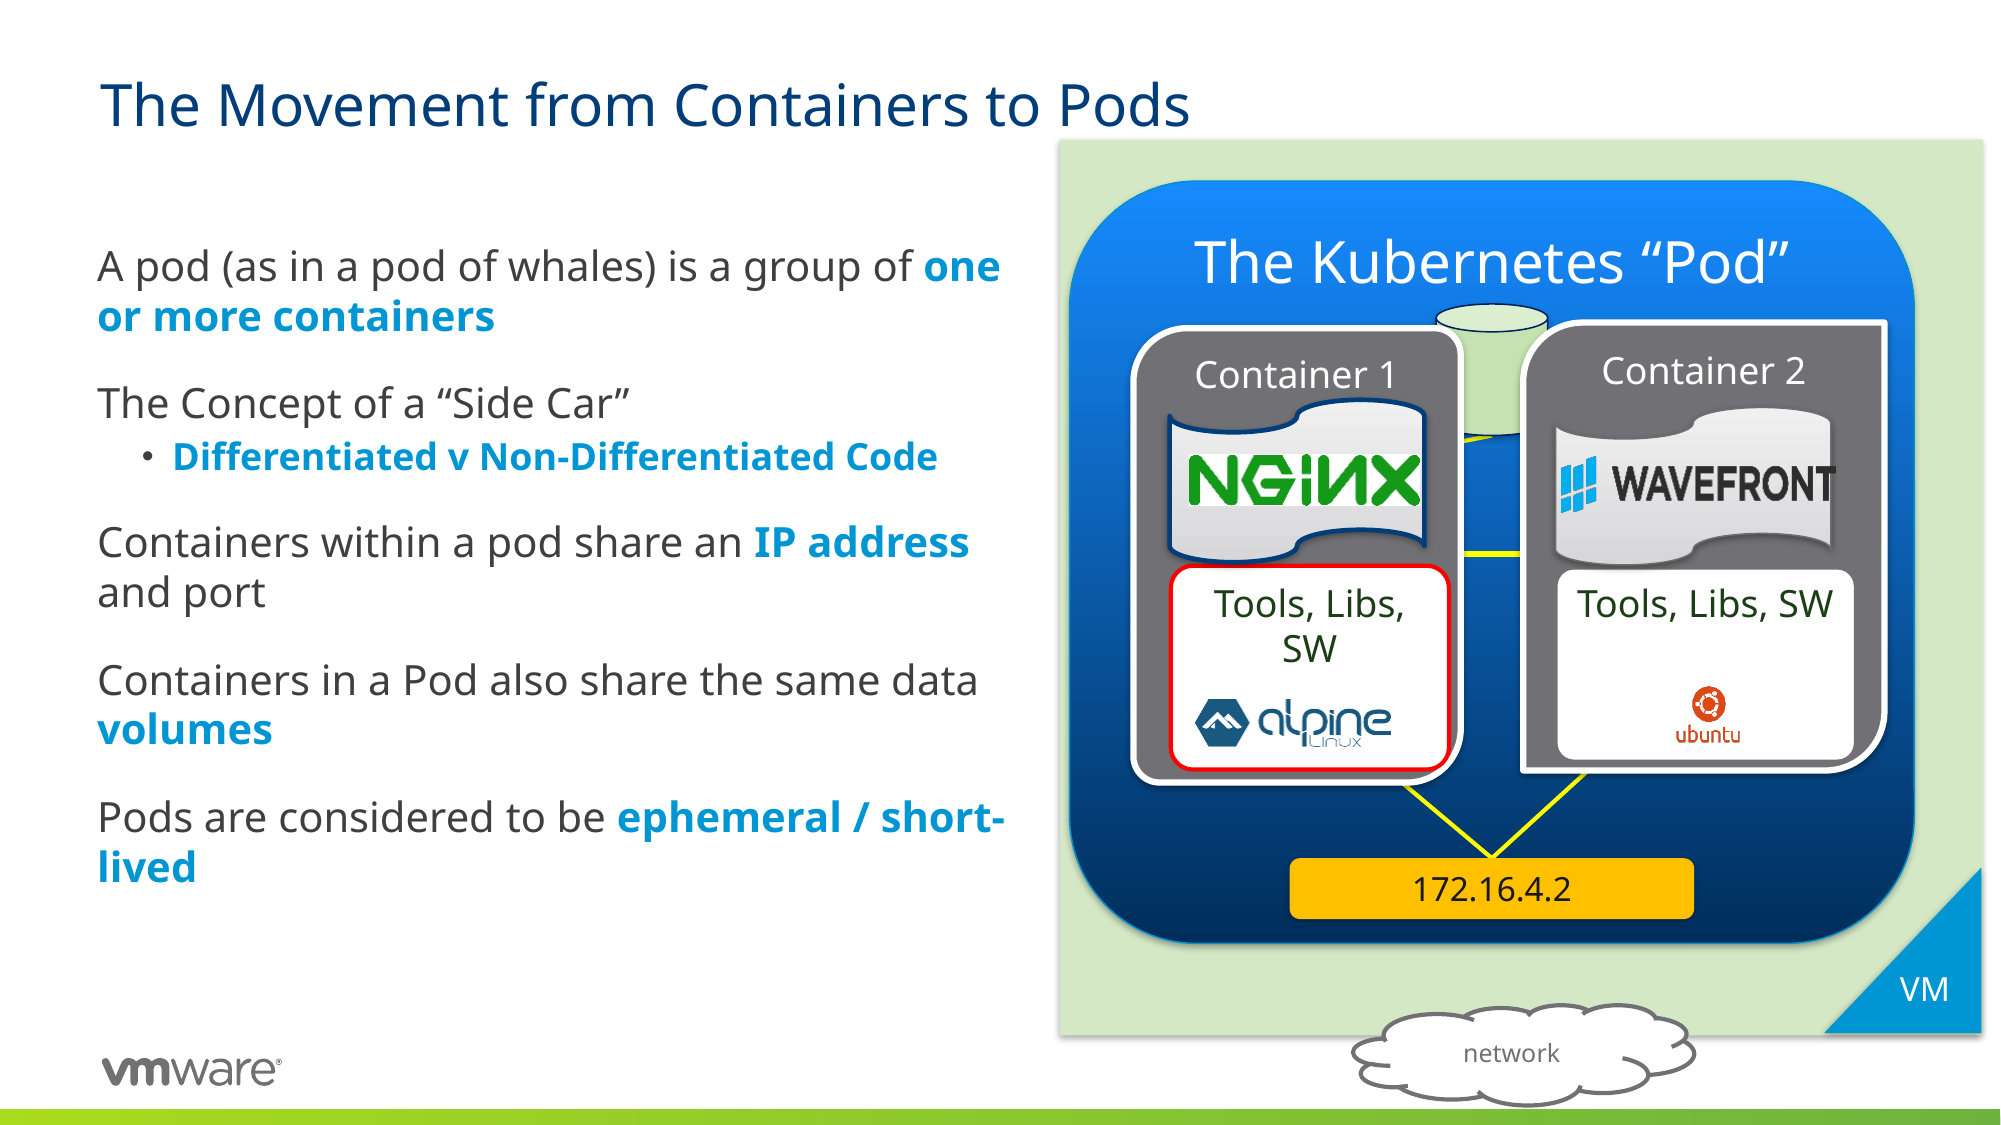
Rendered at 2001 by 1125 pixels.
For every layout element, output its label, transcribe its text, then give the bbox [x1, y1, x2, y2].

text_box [1293, 691, 1489, 859]
text_box network [1350, 1044, 1697, 1108]
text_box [1313, 303, 1682, 471]
list A pod (as in a pod of whales) is a group of one or more containers The Concept of a “Side Car” Differentiated v Non-Differentiated Code Containers within a pod share an IP address and port Containers in a Pod also share the same data volumes Pods are considered to be ephemeral / short-lived [97, 239, 1021, 895]
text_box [1522, 322, 1885, 771]
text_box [1133, 327, 1461, 783]
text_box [1491, 691, 1675, 859]
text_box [1059, 139, 2000, 1036]
picture [1651, 673, 1768, 762]
title The Movement from Containers to Pods [100, 54, 1900, 140]
